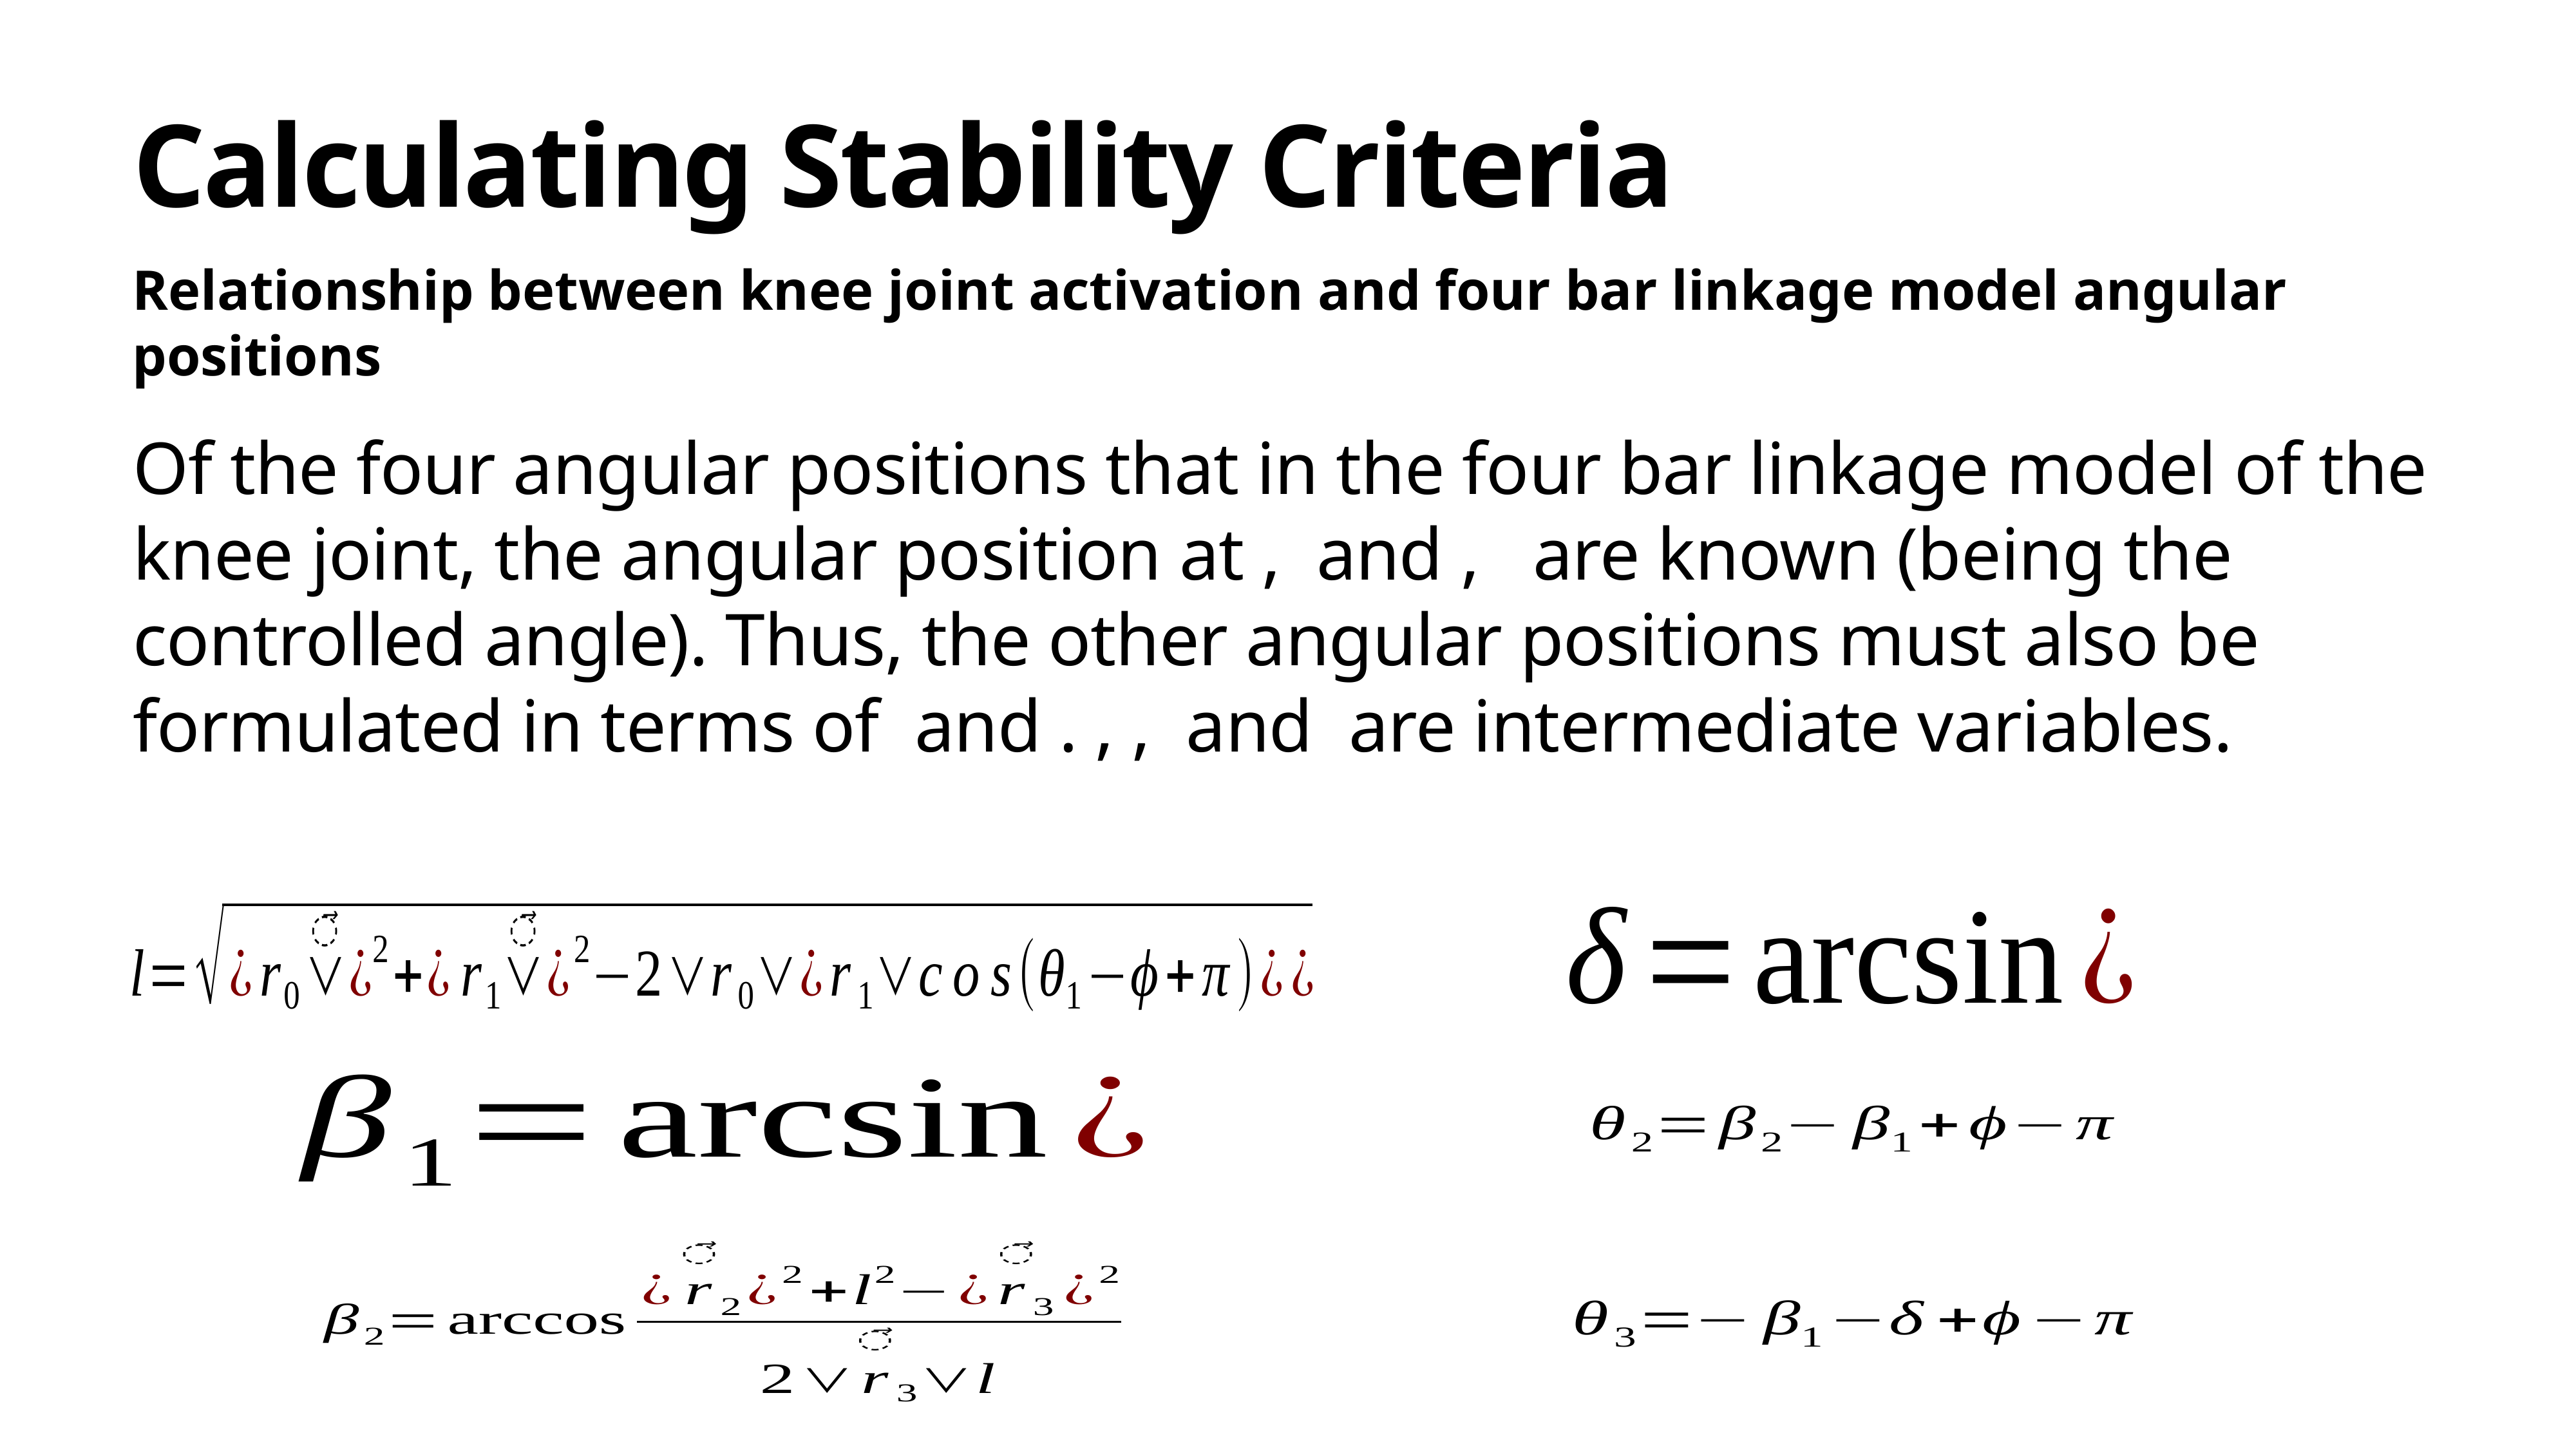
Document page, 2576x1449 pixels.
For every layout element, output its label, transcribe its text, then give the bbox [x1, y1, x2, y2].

text_box [1589, 1097, 2119, 1158]
title Calculating Stability Criteria [127, 113, 2449, 250]
text_box [129, 899, 1316, 1019]
text_box [1572, 1292, 2137, 1354]
text_box [1566, 882, 2143, 1036]
list Relationship between knee joint activation and four bar linkage model angular positions [127, 250, 2449, 350]
text_box [319, 1236, 1126, 1408]
list Of the four angular positions that in the four bar linkage model of the knee joint, the angular position at , and , are known (being the controlled angle). Thus, the other angular positions must also be formulated in terms of and . , , and are intermediate variables. [127, 417, 2449, 833]
text_box [290, 1054, 1155, 1202]
